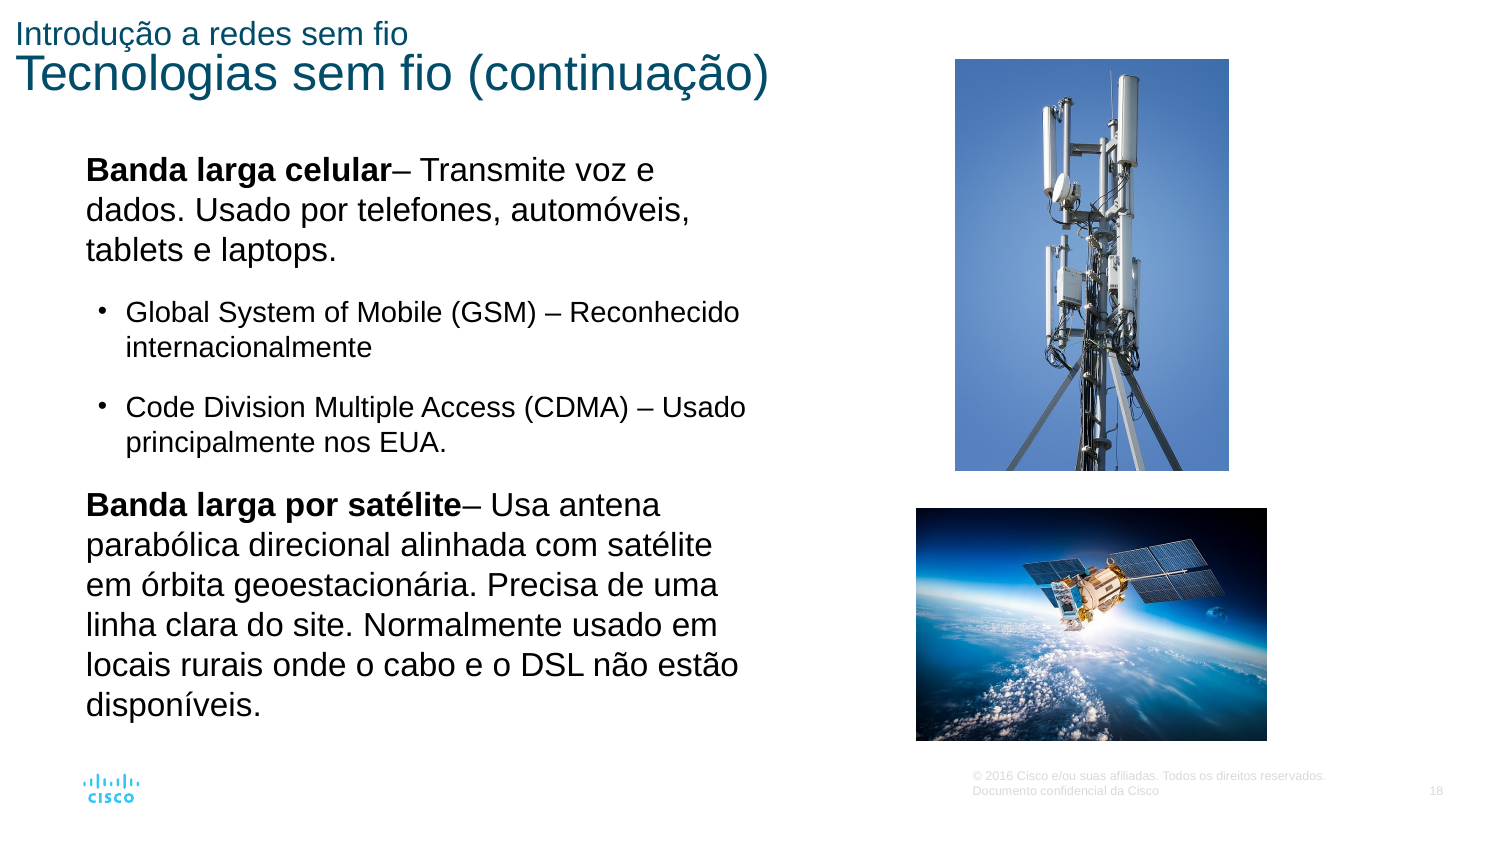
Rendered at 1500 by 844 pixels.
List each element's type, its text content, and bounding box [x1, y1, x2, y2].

list Banda larga celular– Transmite voz e dados. Usado por telefones, automóveis, tablets e laptops. Global System of Mobile (GSM) – Reconhecido internacionalmente Code Division Multiple Access (CDMA) – Usado principalmente nos EUA. Banda larga por satélite– Usa antena parabólica direcional alinhada com satélite em órbita geoestacionária. Precisa de uma linha clara do site. Normalmente usado em locais rurais onde o cabo e o DSL não estão disponíveis. [70, 140, 765, 645]
title Introdução a redes sem fio Tecnologias sem fio (continuação) [0, 0, 1369, 121]
picture [955, 59, 1229, 471]
picture [916, 508, 1268, 741]
